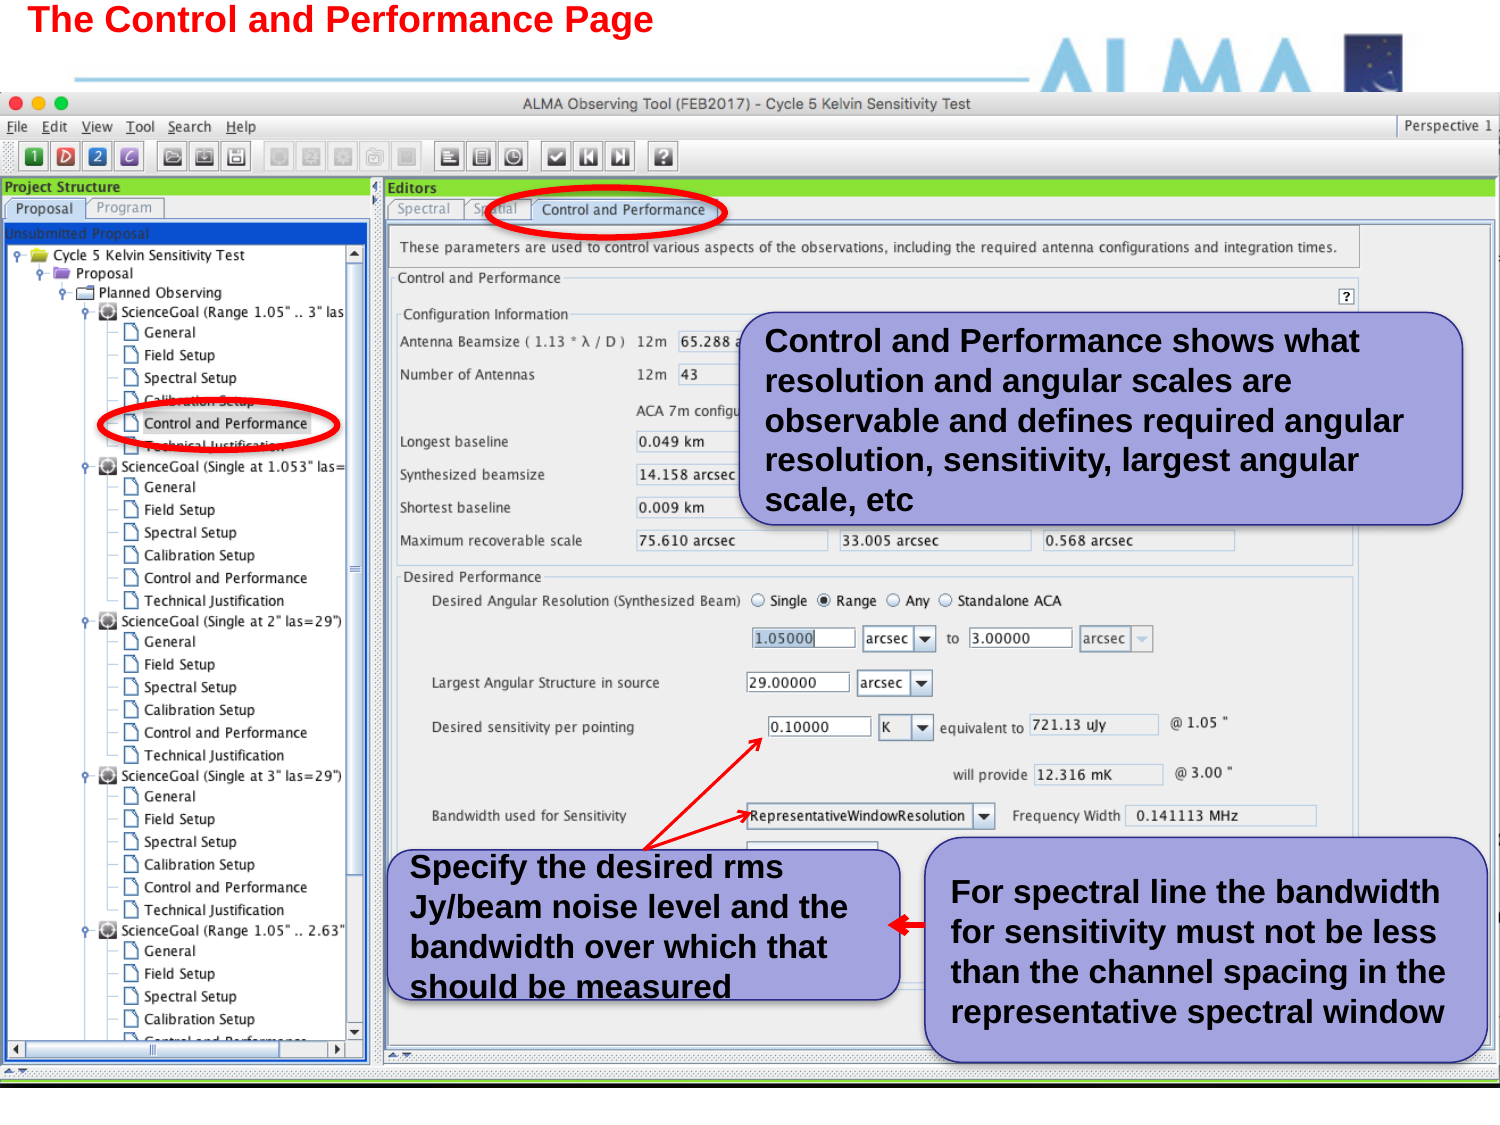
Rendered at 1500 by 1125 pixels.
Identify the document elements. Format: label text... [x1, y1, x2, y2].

picture [0, 0, 1500, 1125]
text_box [643, 812, 753, 851]
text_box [643, 737, 763, 851]
text_box The Control and Performance Page [12, 0, 1475, 48]
